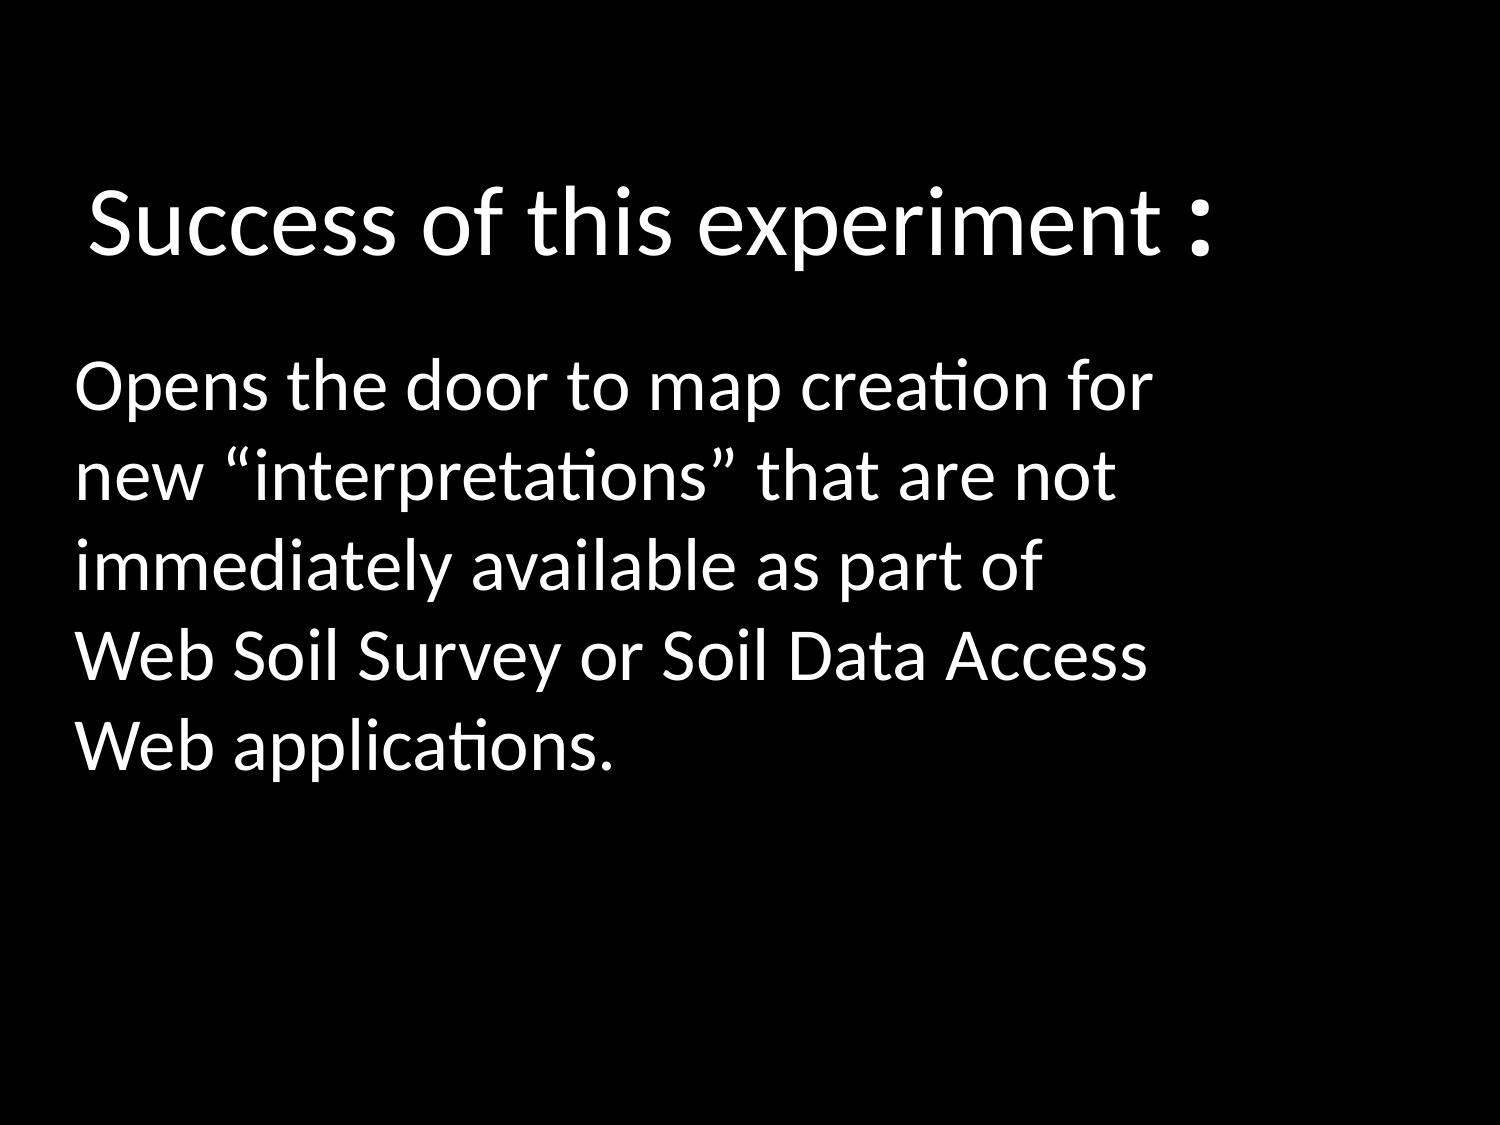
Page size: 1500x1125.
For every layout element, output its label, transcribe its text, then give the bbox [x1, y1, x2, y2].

text_box Opens the door to map creation for new “interpretations” that are not immediately available as part of Web Soil Survey or Soil Data Access Web applications. [0, 327, 1191, 793]
text_box Success of this experiment : [73, 148, 1230, 284]
